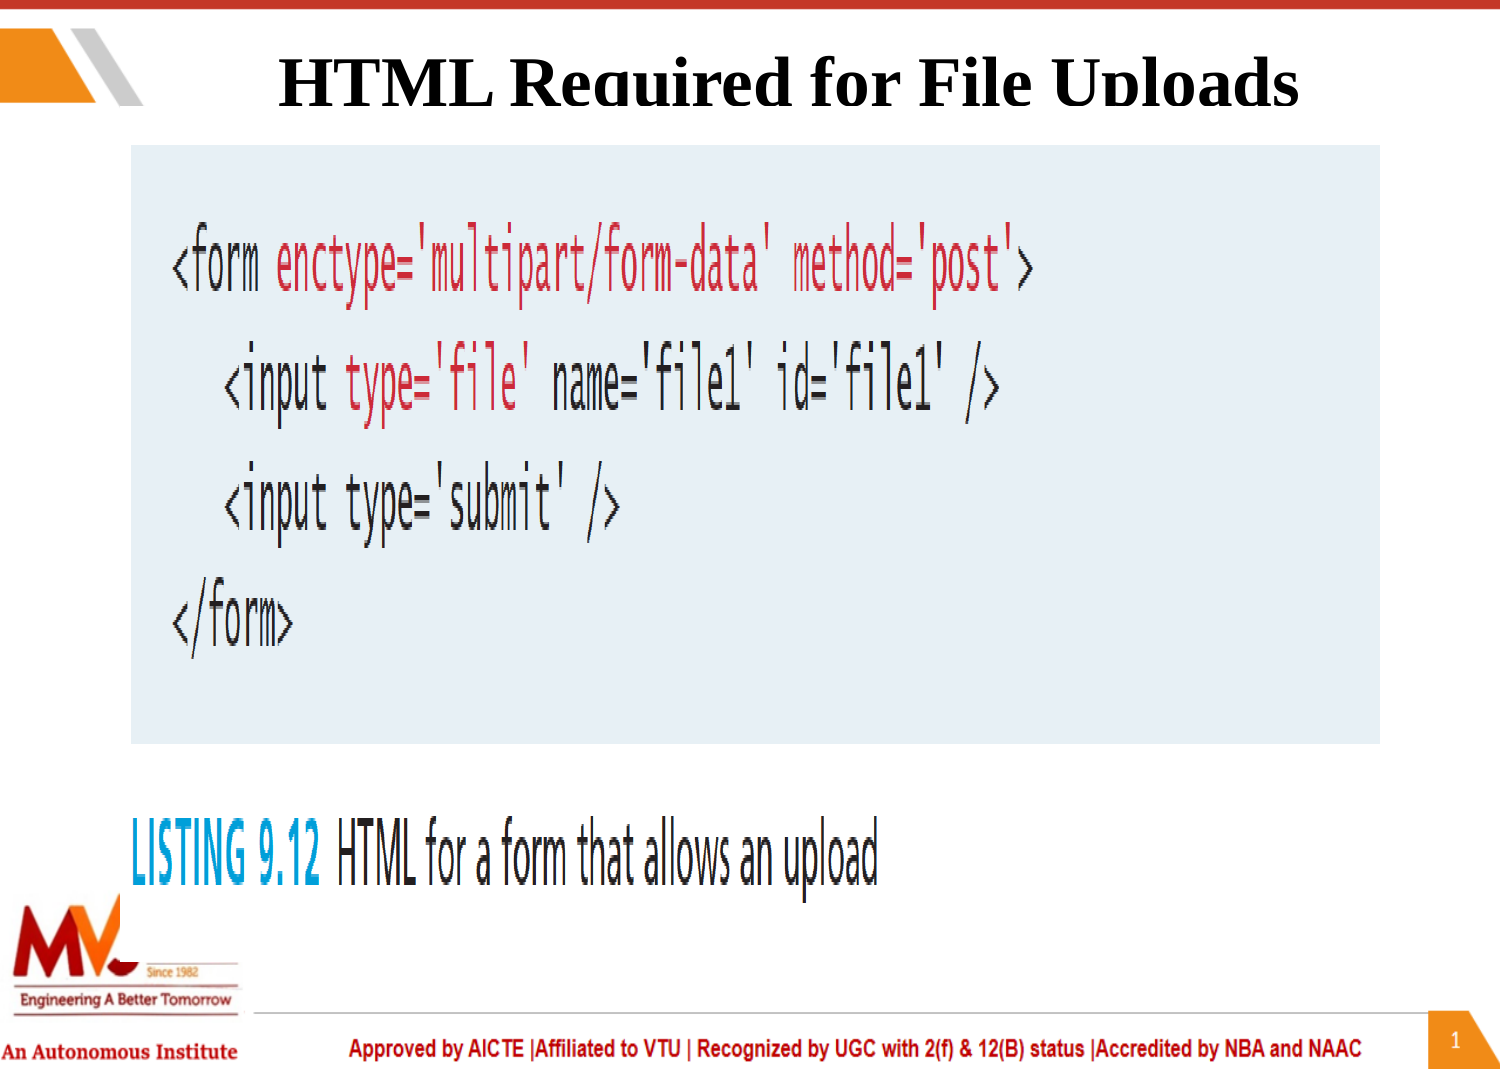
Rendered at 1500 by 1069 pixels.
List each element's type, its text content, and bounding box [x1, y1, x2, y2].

picture [0, 0, 1500, 1069]
title HTML Required for File Uploads [135, 0, 1365, 105]
